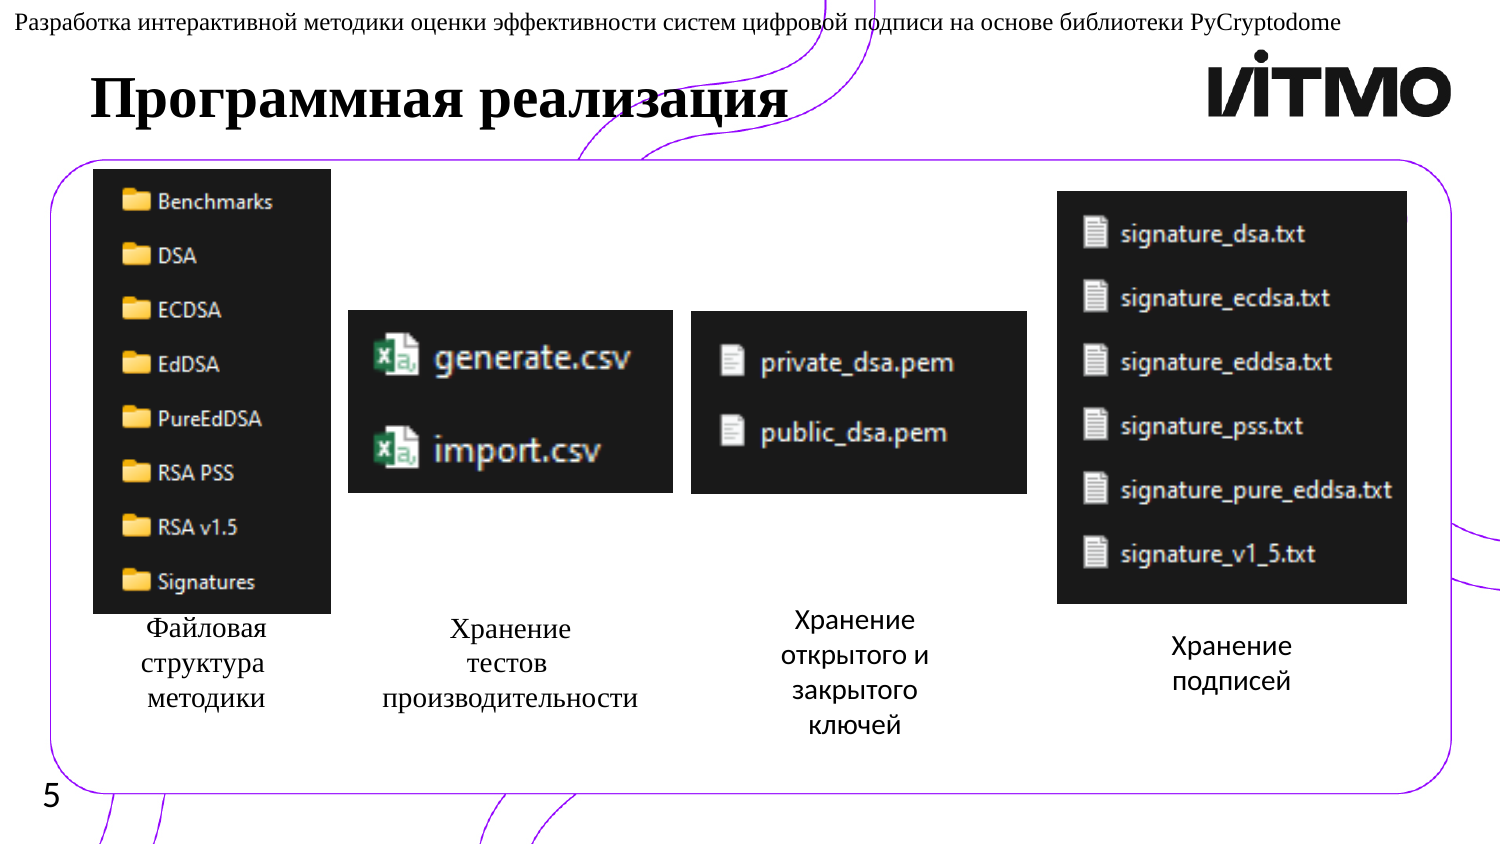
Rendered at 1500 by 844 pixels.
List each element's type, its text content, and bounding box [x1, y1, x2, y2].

text_box Хранение подписей [1099, 618, 1364, 704]
title Программная реализация [75, 50, 1195, 137]
text_box Файловая структура методики [93, 621, 320, 721]
text_box Разработка интерактивной методики оценки эффективности систем цифровой подписи на основе библиотеки PyCryptodome [0, 0, 1500, 43]
picture [0, 43, 1500, 844]
text_box Хранение открытого и закрытого ключей [750, 593, 961, 748]
text_box 5 [27, 762, 109, 823]
text_box Хранение тестов производительности [360, 601, 661, 722]
